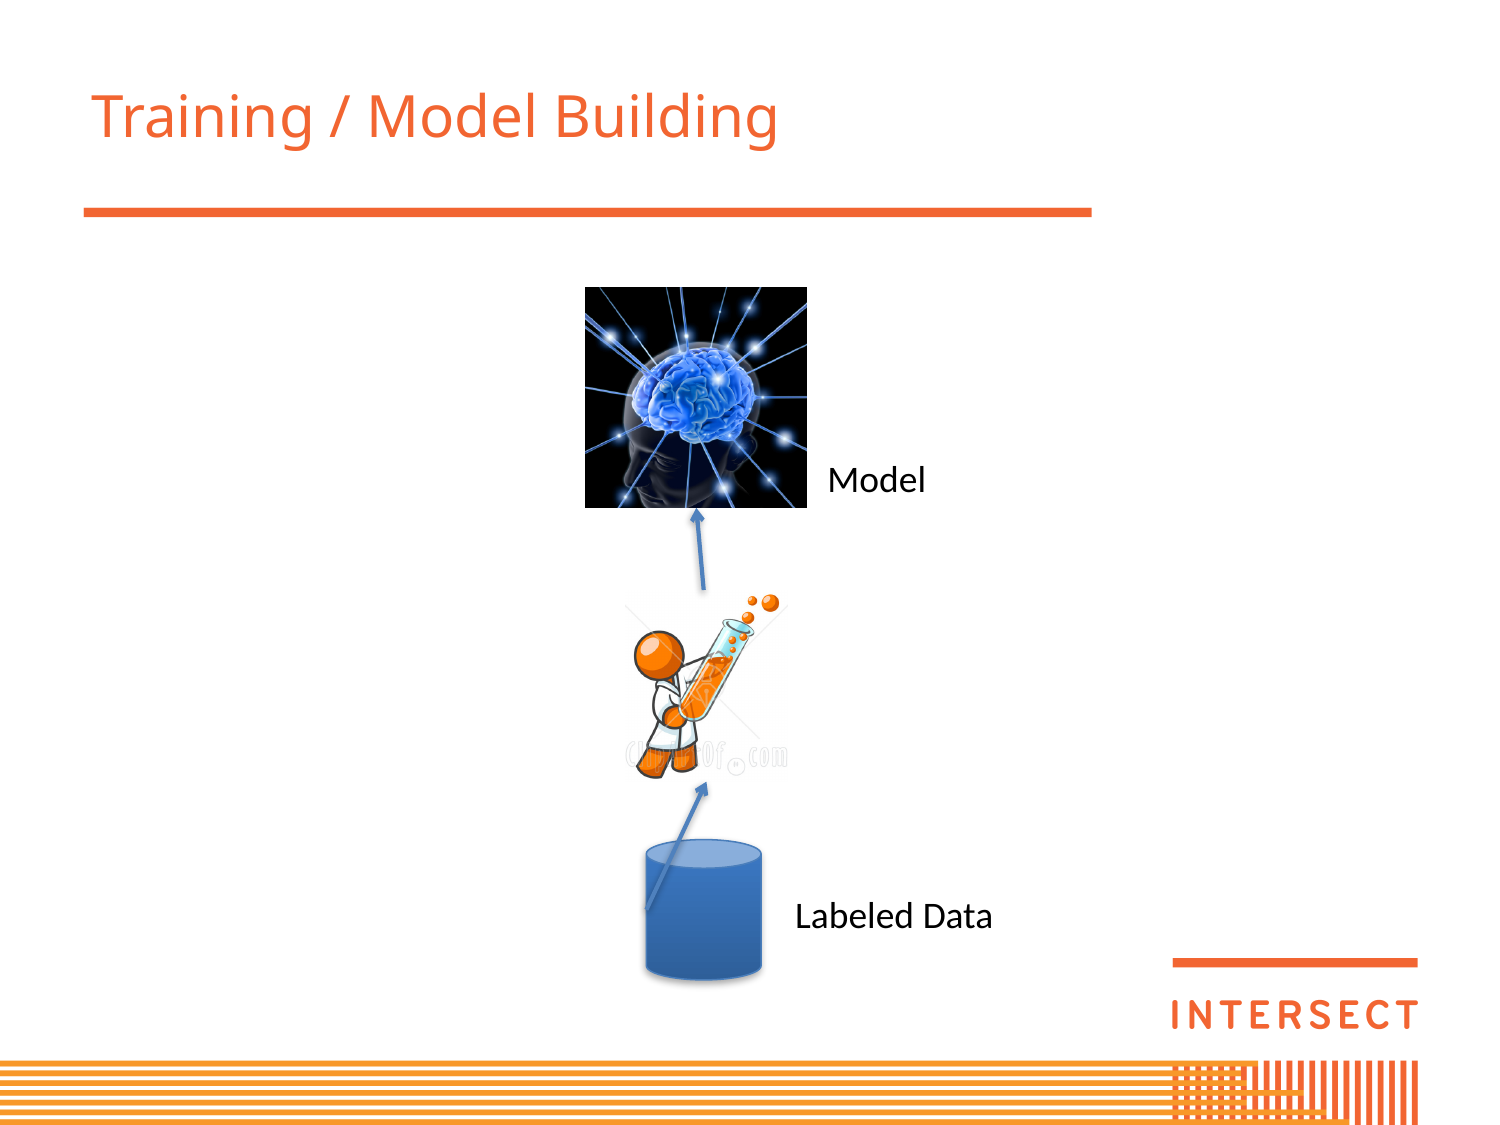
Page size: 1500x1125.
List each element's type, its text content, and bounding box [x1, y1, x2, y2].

picture [0, 0, 1500, 1125]
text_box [625, 599, 818, 840]
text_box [585, 287, 943, 591]
title Training / Model Building [76, 20, 1424, 209]
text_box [646, 839, 1015, 981]
